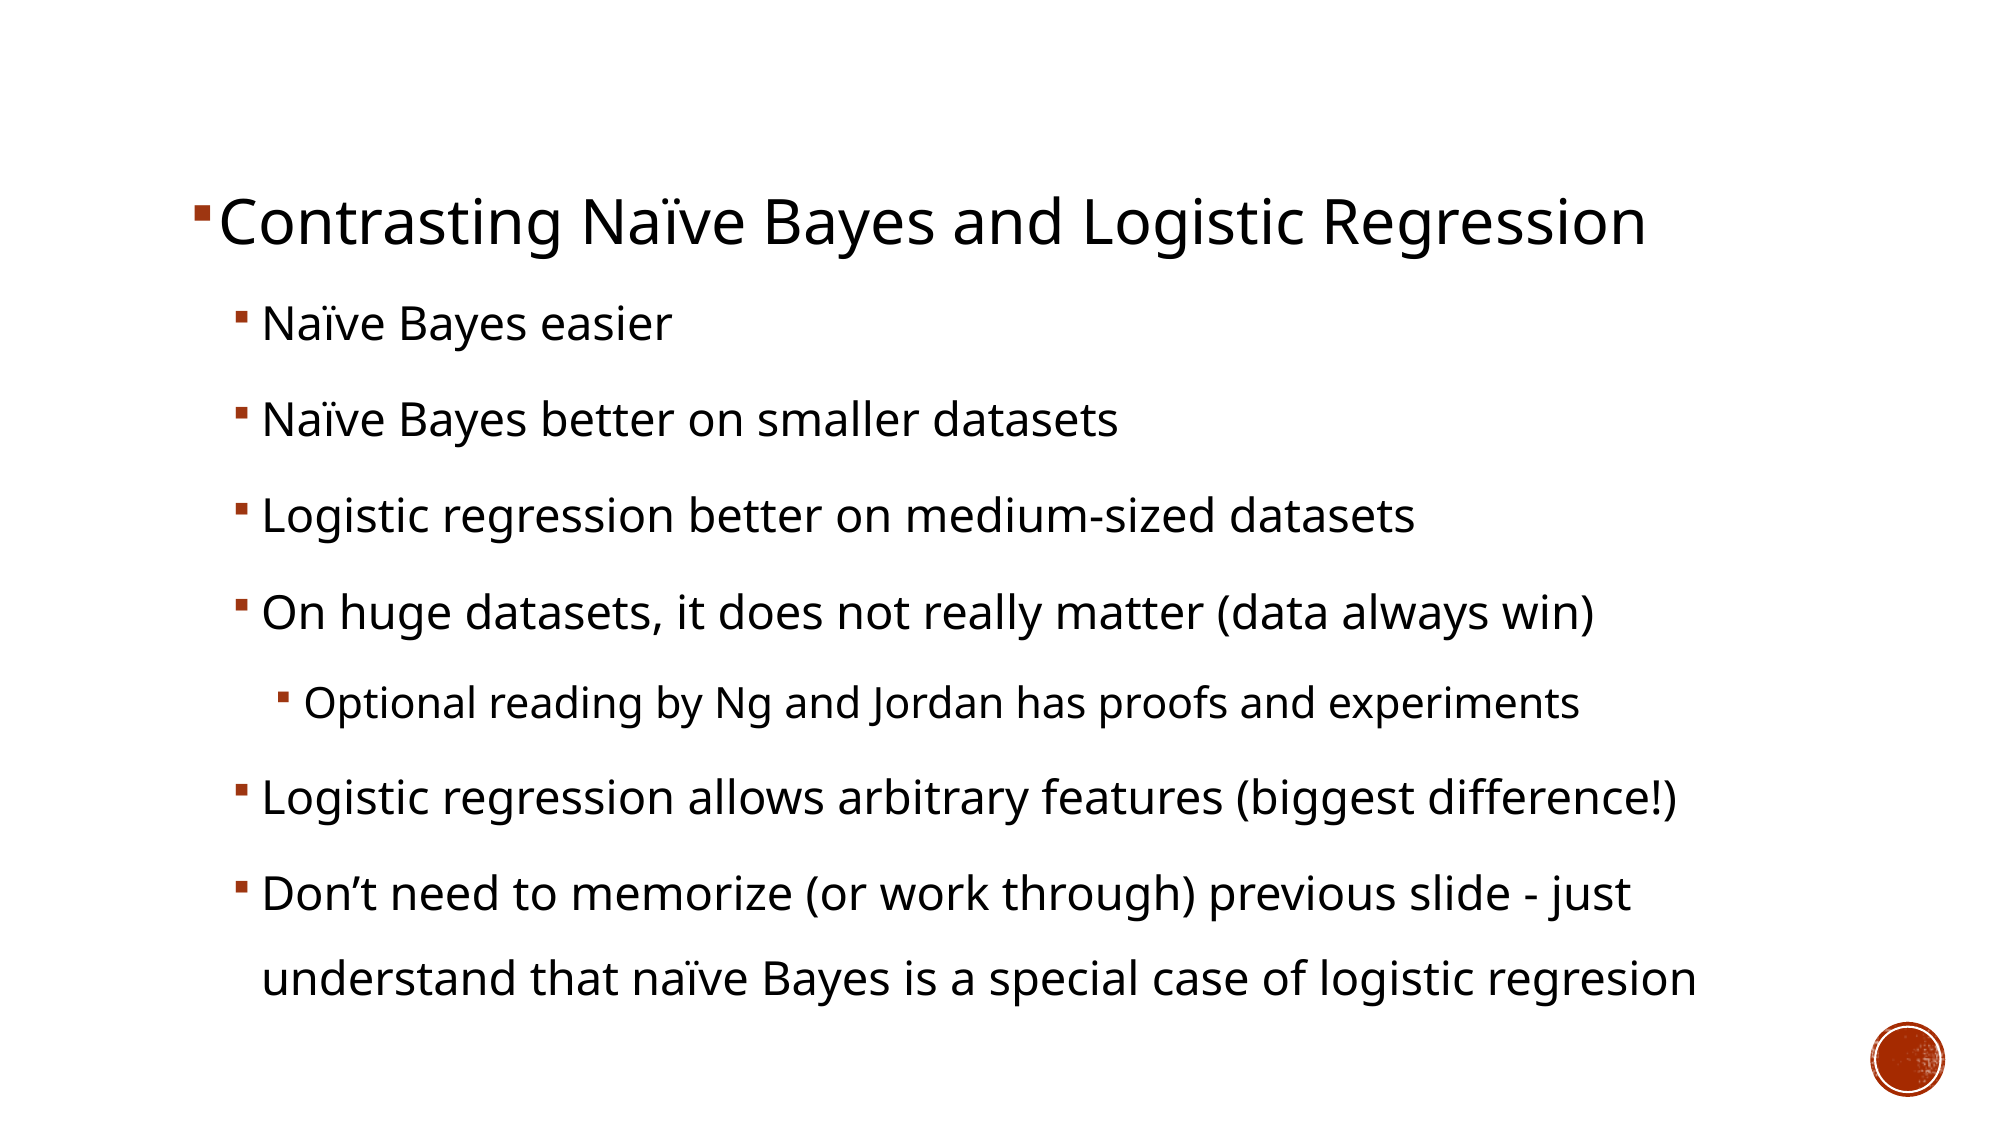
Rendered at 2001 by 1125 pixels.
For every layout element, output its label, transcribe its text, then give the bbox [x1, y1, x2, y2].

list Contrasting Naïve Bayes and Logistic Regression Naïve Bayes easier Naïve Bayes better on smaller datasets Logistic regression better on medium-sized datasets On huge datasets, it does not really matter (data always win) Optional reading by Ng and Jordan has proofs and experiments Logistic regression allows arbitrary features (biggest difference!) Don’t need to memorize (or work through) previous slide - just understand that naïve Bayes is a special case of logistic regresion [175, 137, 1826, 1013]
